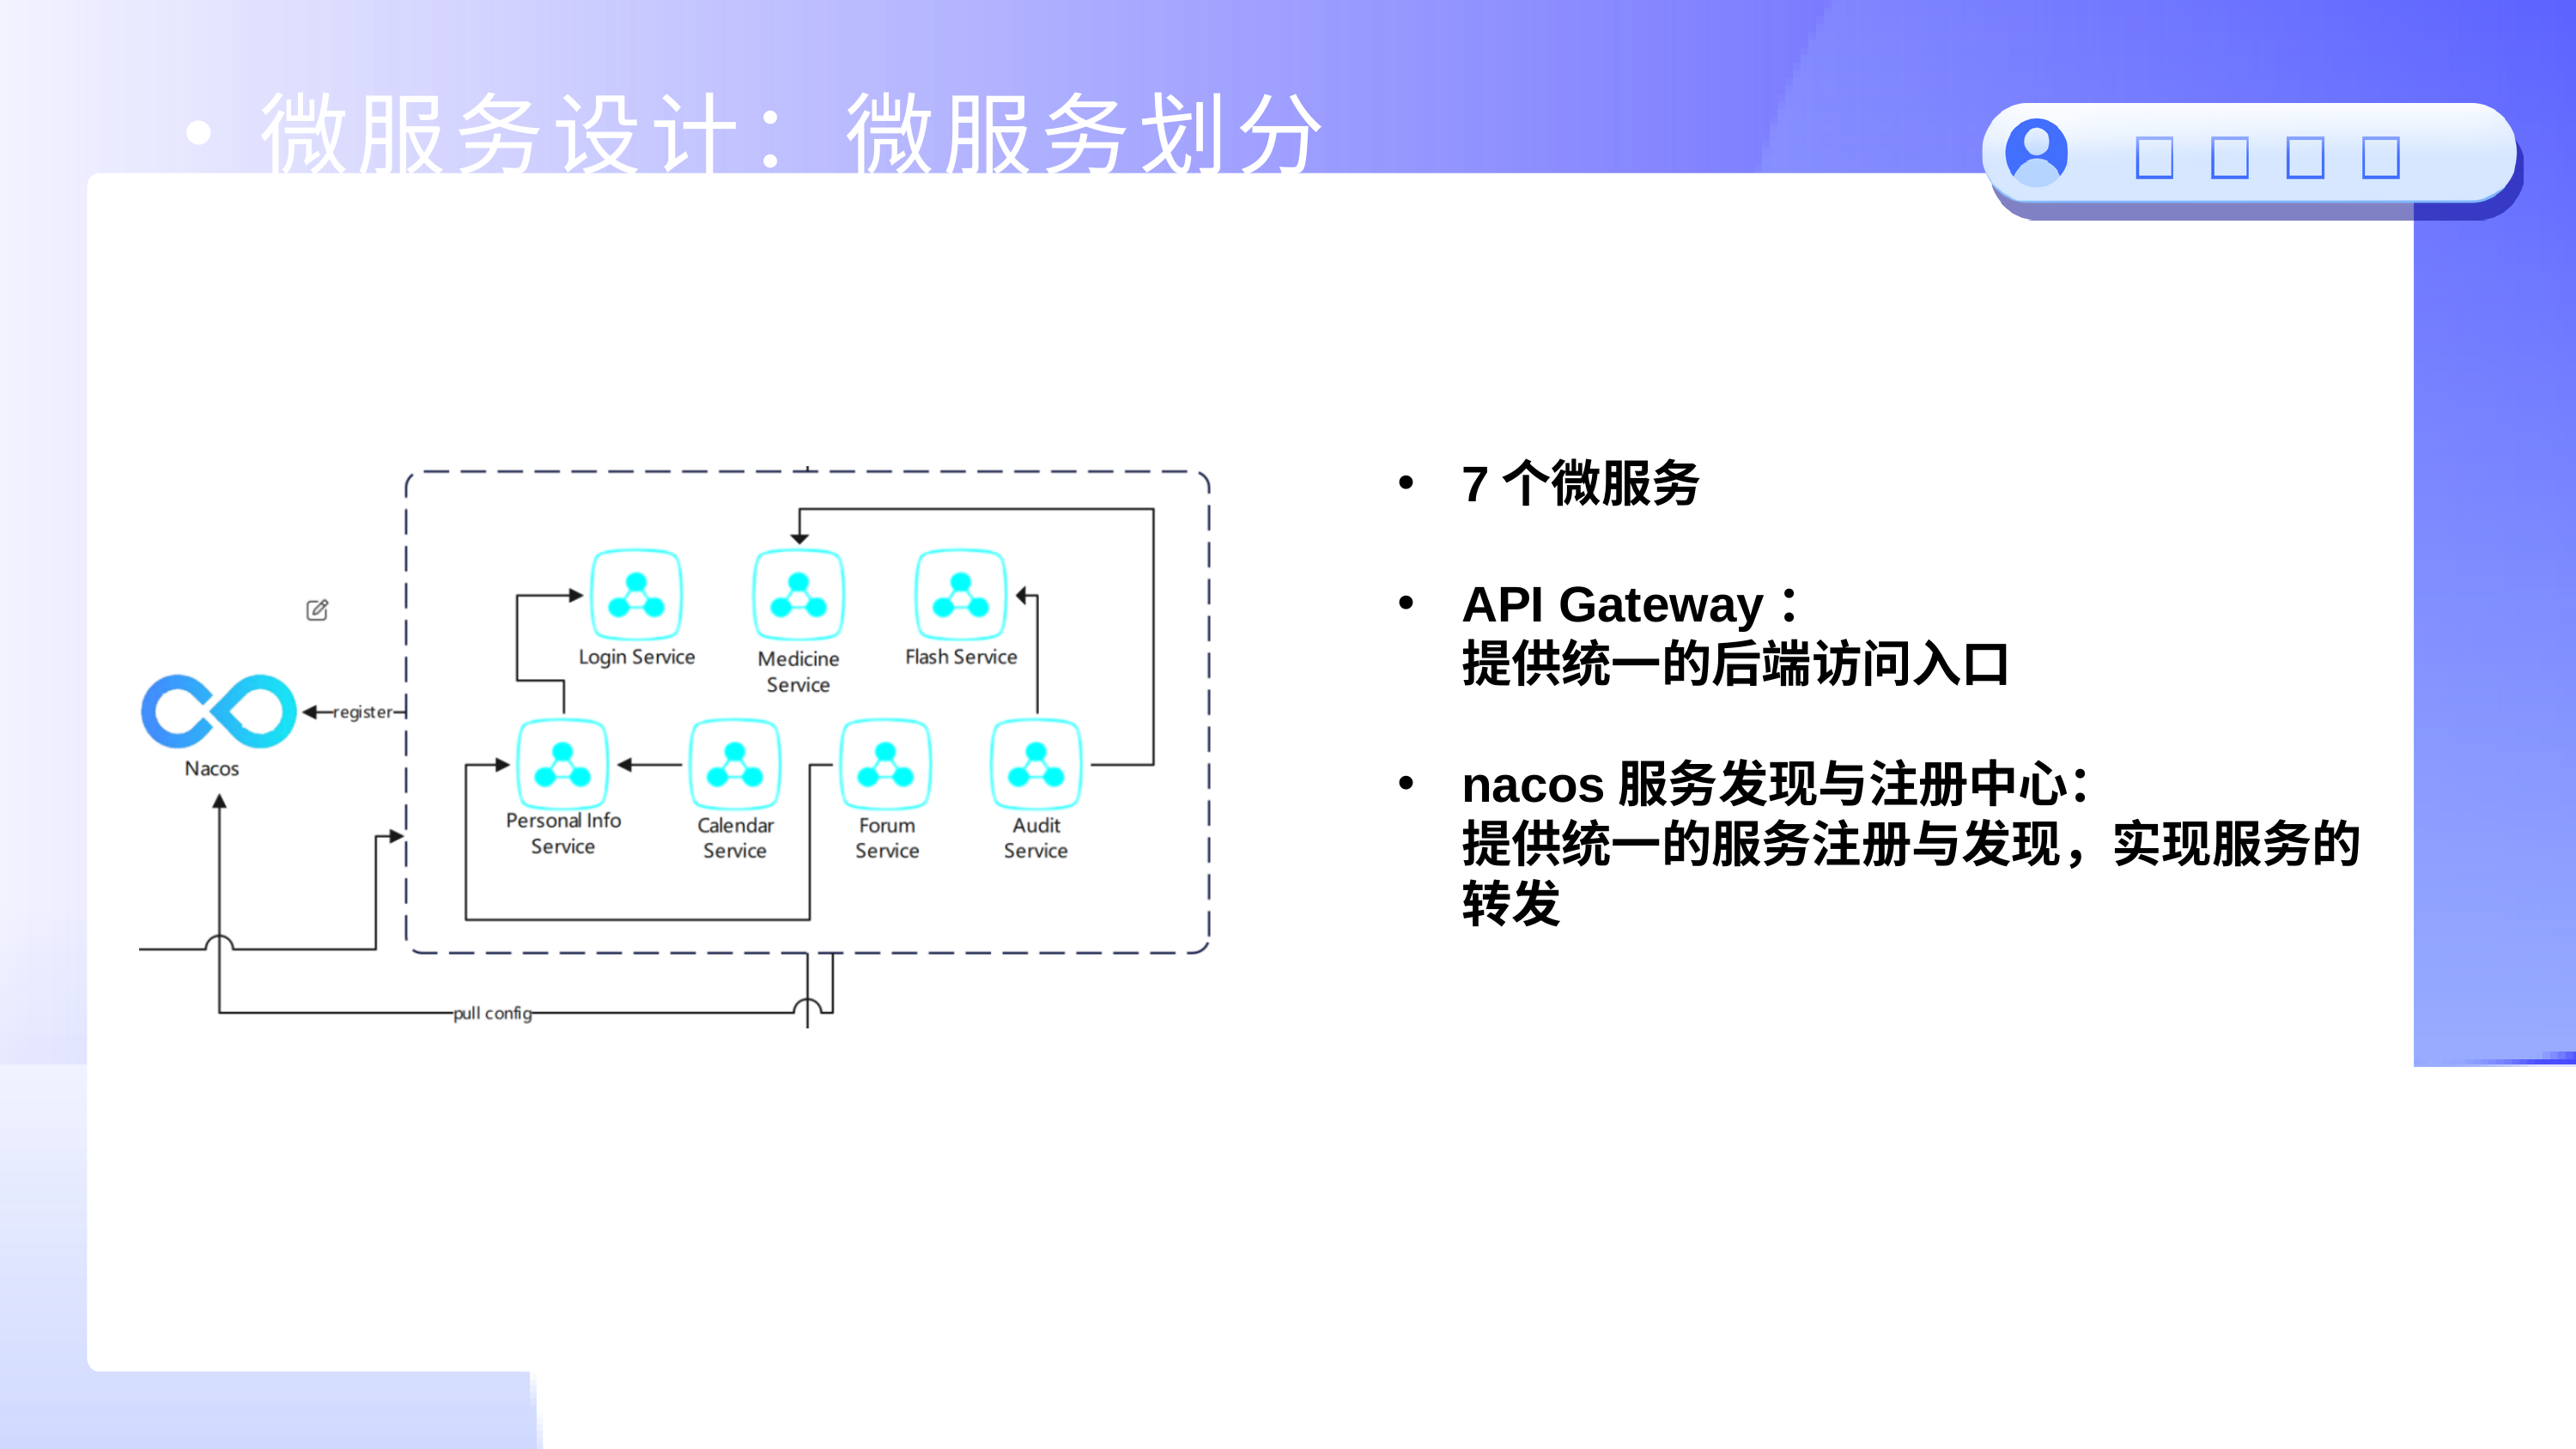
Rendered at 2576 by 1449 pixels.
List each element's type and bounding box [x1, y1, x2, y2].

text_box [0, 0, 2576, 1449]
picture [139, 466, 1387, 1029]
text_box [87, 103, 2415, 1372]
